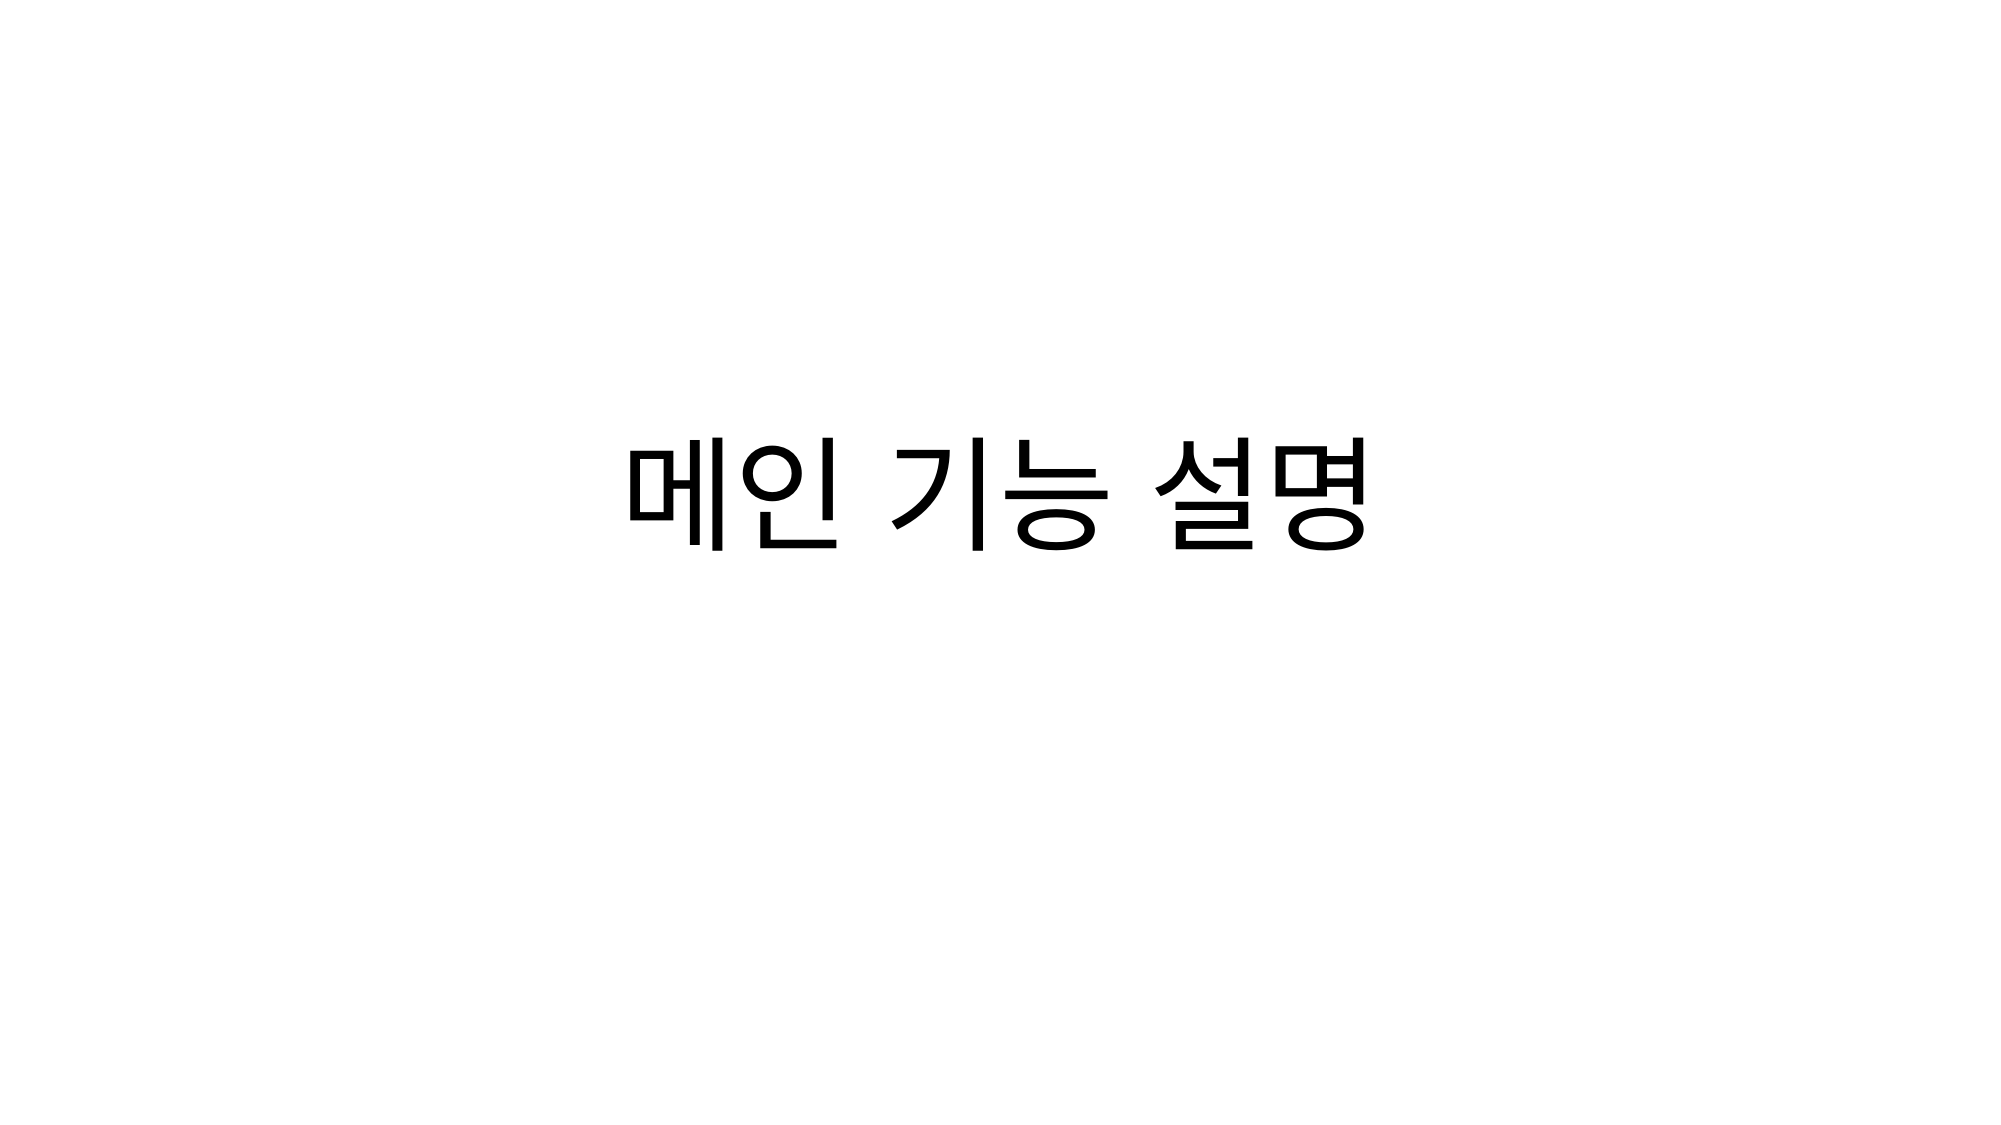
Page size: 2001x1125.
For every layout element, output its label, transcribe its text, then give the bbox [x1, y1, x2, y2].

title 메인 기능 설명 [249, 184, 1750, 576]
